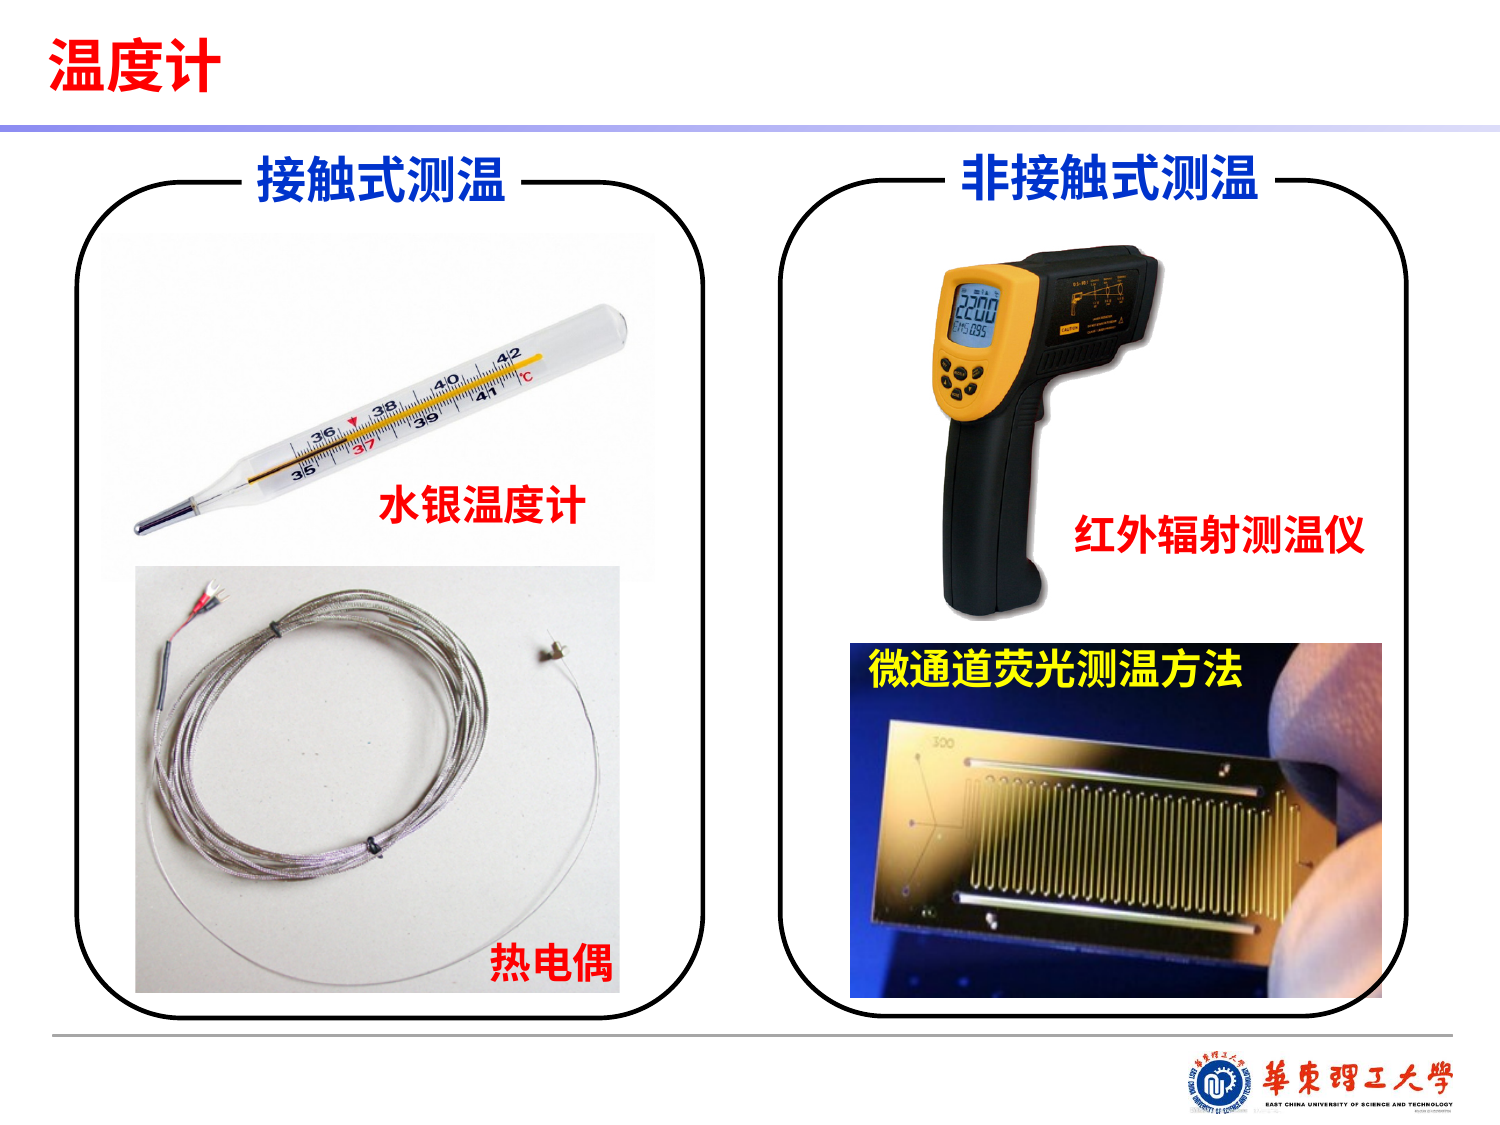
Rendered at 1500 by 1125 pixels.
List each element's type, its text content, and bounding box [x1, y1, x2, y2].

text_box [780, 180, 1407, 1017]
text_box 热电偶 [625, 929, 630, 995]
picture [1188, 1051, 1453, 1114]
text_box 温度计 [33, 22, 238, 107]
text_box 非接触式测温 [945, 139, 1275, 215]
text_box 接触式测温 [241, 141, 522, 217]
picture [100, 232, 655, 993]
picture [911, 232, 1168, 621]
text_box [76, 182, 703, 1018]
picture [850, 642, 1382, 999]
